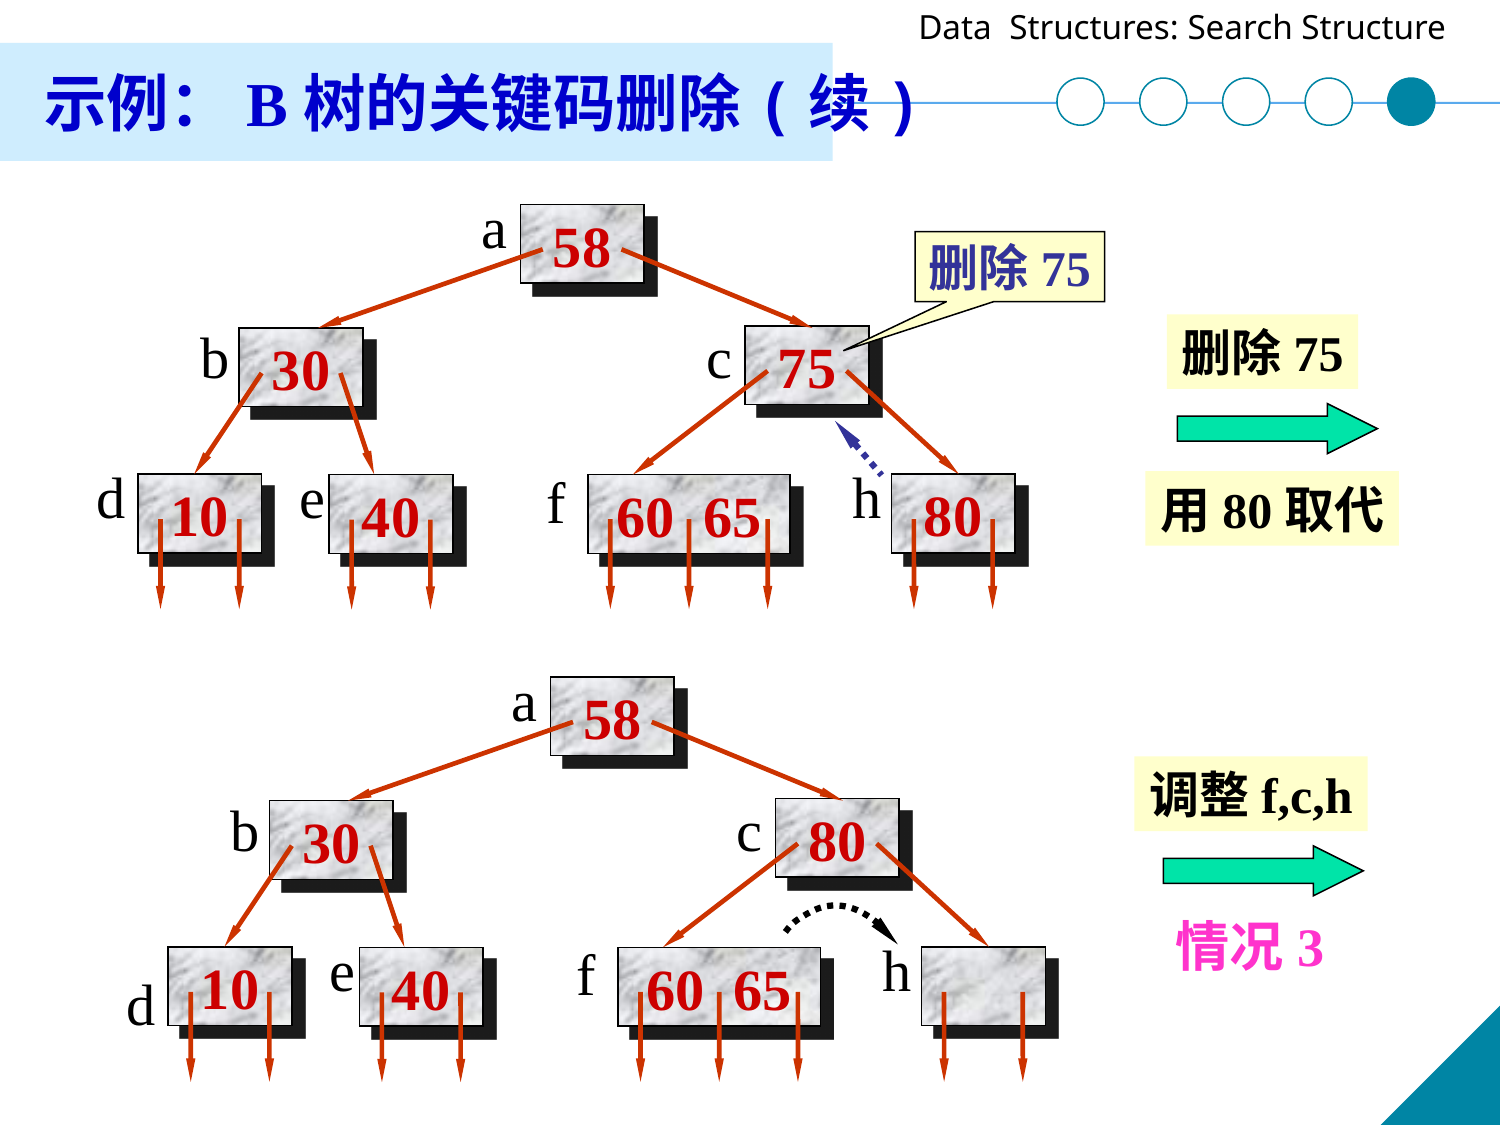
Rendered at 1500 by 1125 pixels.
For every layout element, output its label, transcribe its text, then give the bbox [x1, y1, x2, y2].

text_box [1305, 78, 1353, 126]
text_box [1056, 78, 1105, 126]
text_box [1156, 314, 1388, 547]
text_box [1139, 756, 1364, 896]
text_box [1222, 78, 1270, 126]
text_box [1139, 78, 1187, 126]
text_box 情况3 [1160, 904, 1340, 985]
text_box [111, 655, 1046, 1083]
text_box 删除75 [1016, 231, 1105, 302]
text_box [1387, 78, 1435, 126]
text_box 示例：B树的关键码删除(续) [29, 54, 940, 150]
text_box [81, 182, 1016, 610]
